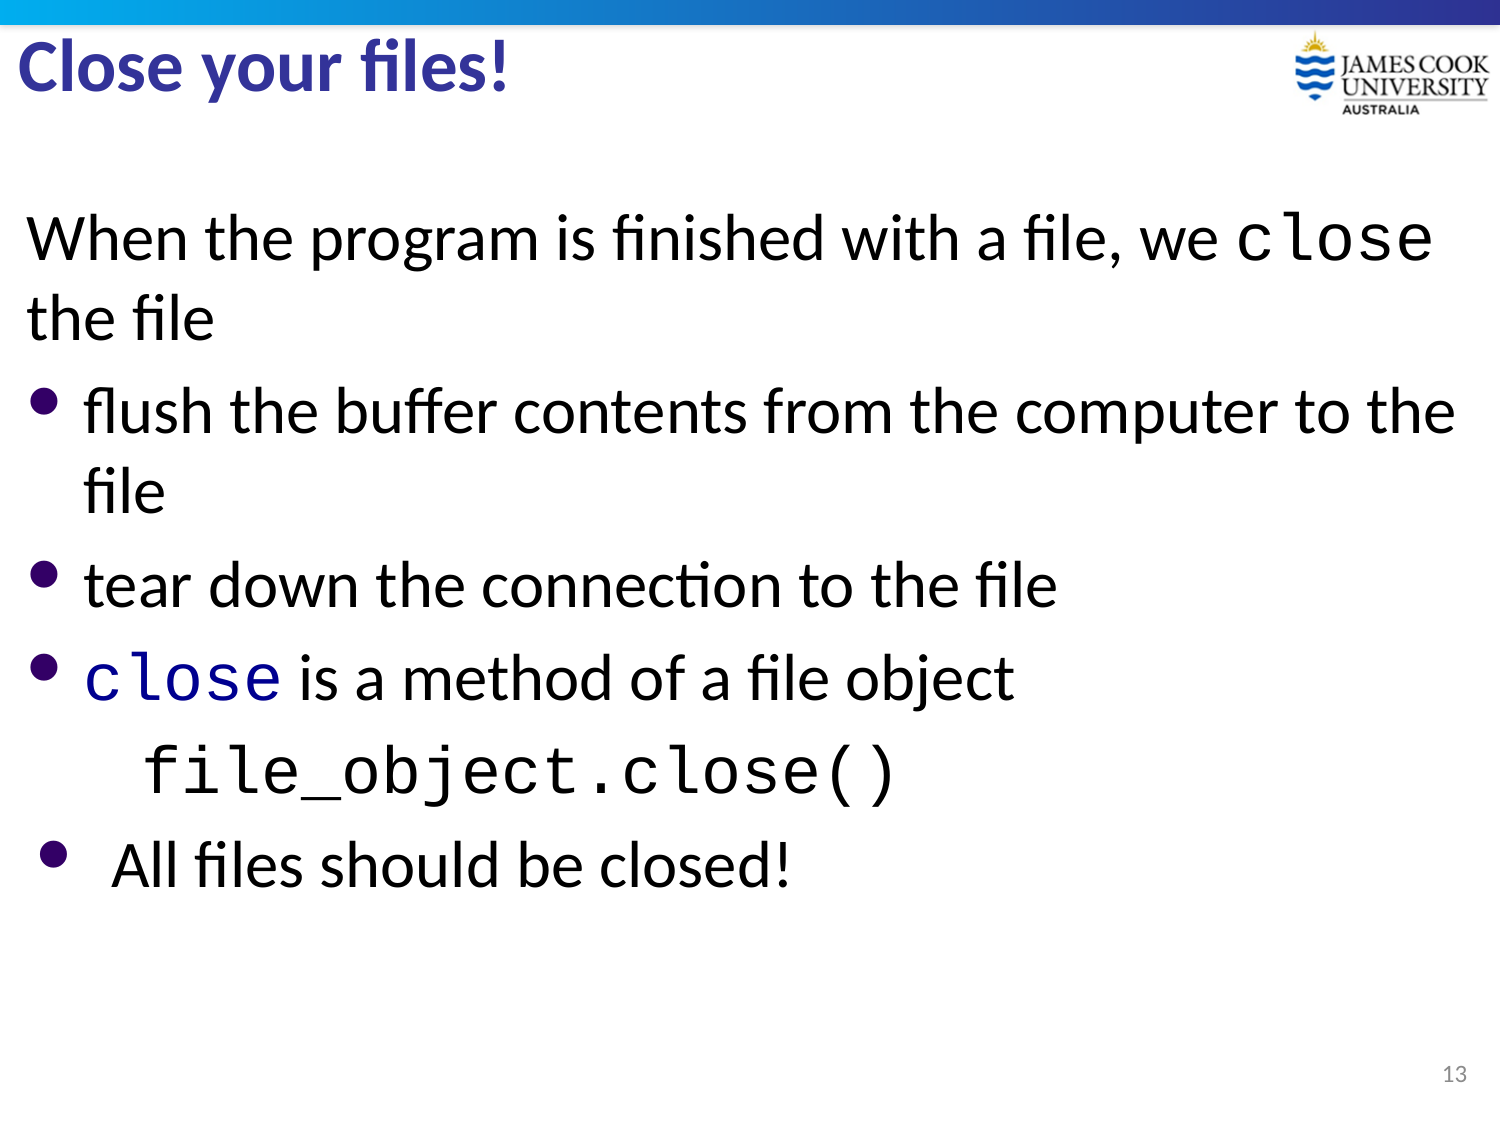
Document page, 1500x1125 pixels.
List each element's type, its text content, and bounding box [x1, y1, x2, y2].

title Close your files! [3, 8, 1411, 89]
picture [1287, 25, 1500, 123]
list When the program is finished with a file, we close the file flush the buffer contents from the computer to the file tear down the connection to the file close is a method of a file object file_object.close() All files should be closed! [11, 186, 1477, 1029]
slide_number 13 [1074, 1042, 1483, 1103]
